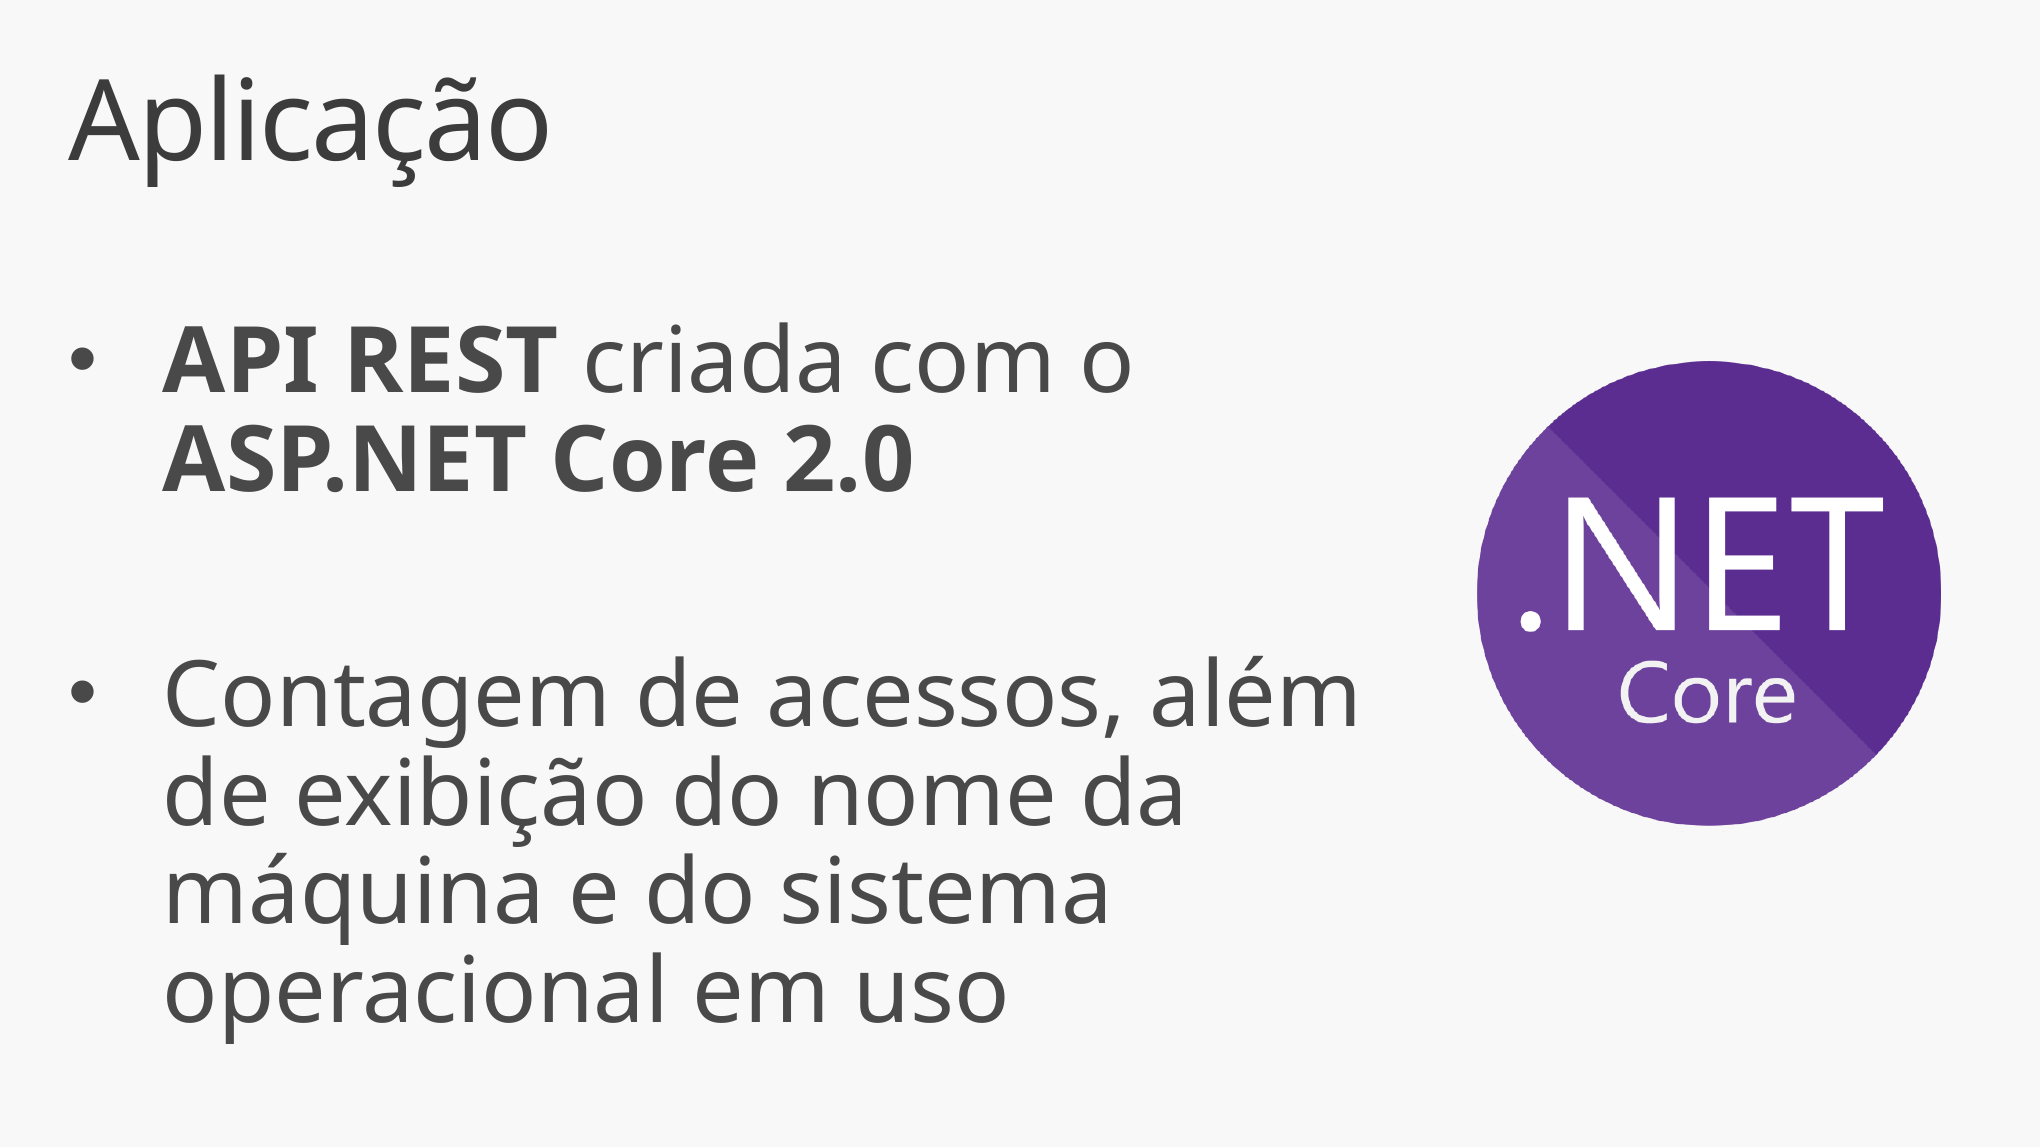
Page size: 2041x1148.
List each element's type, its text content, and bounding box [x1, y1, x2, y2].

picture [1469, 360, 1941, 833]
list API REST criada com o ASP.NET Core 2.0 Contagem de acessos, além de exibição do nome da máquina e do sistema operacional em uso [45, 298, 1396, 1074]
title Aplicação [45, 48, 1996, 199]
